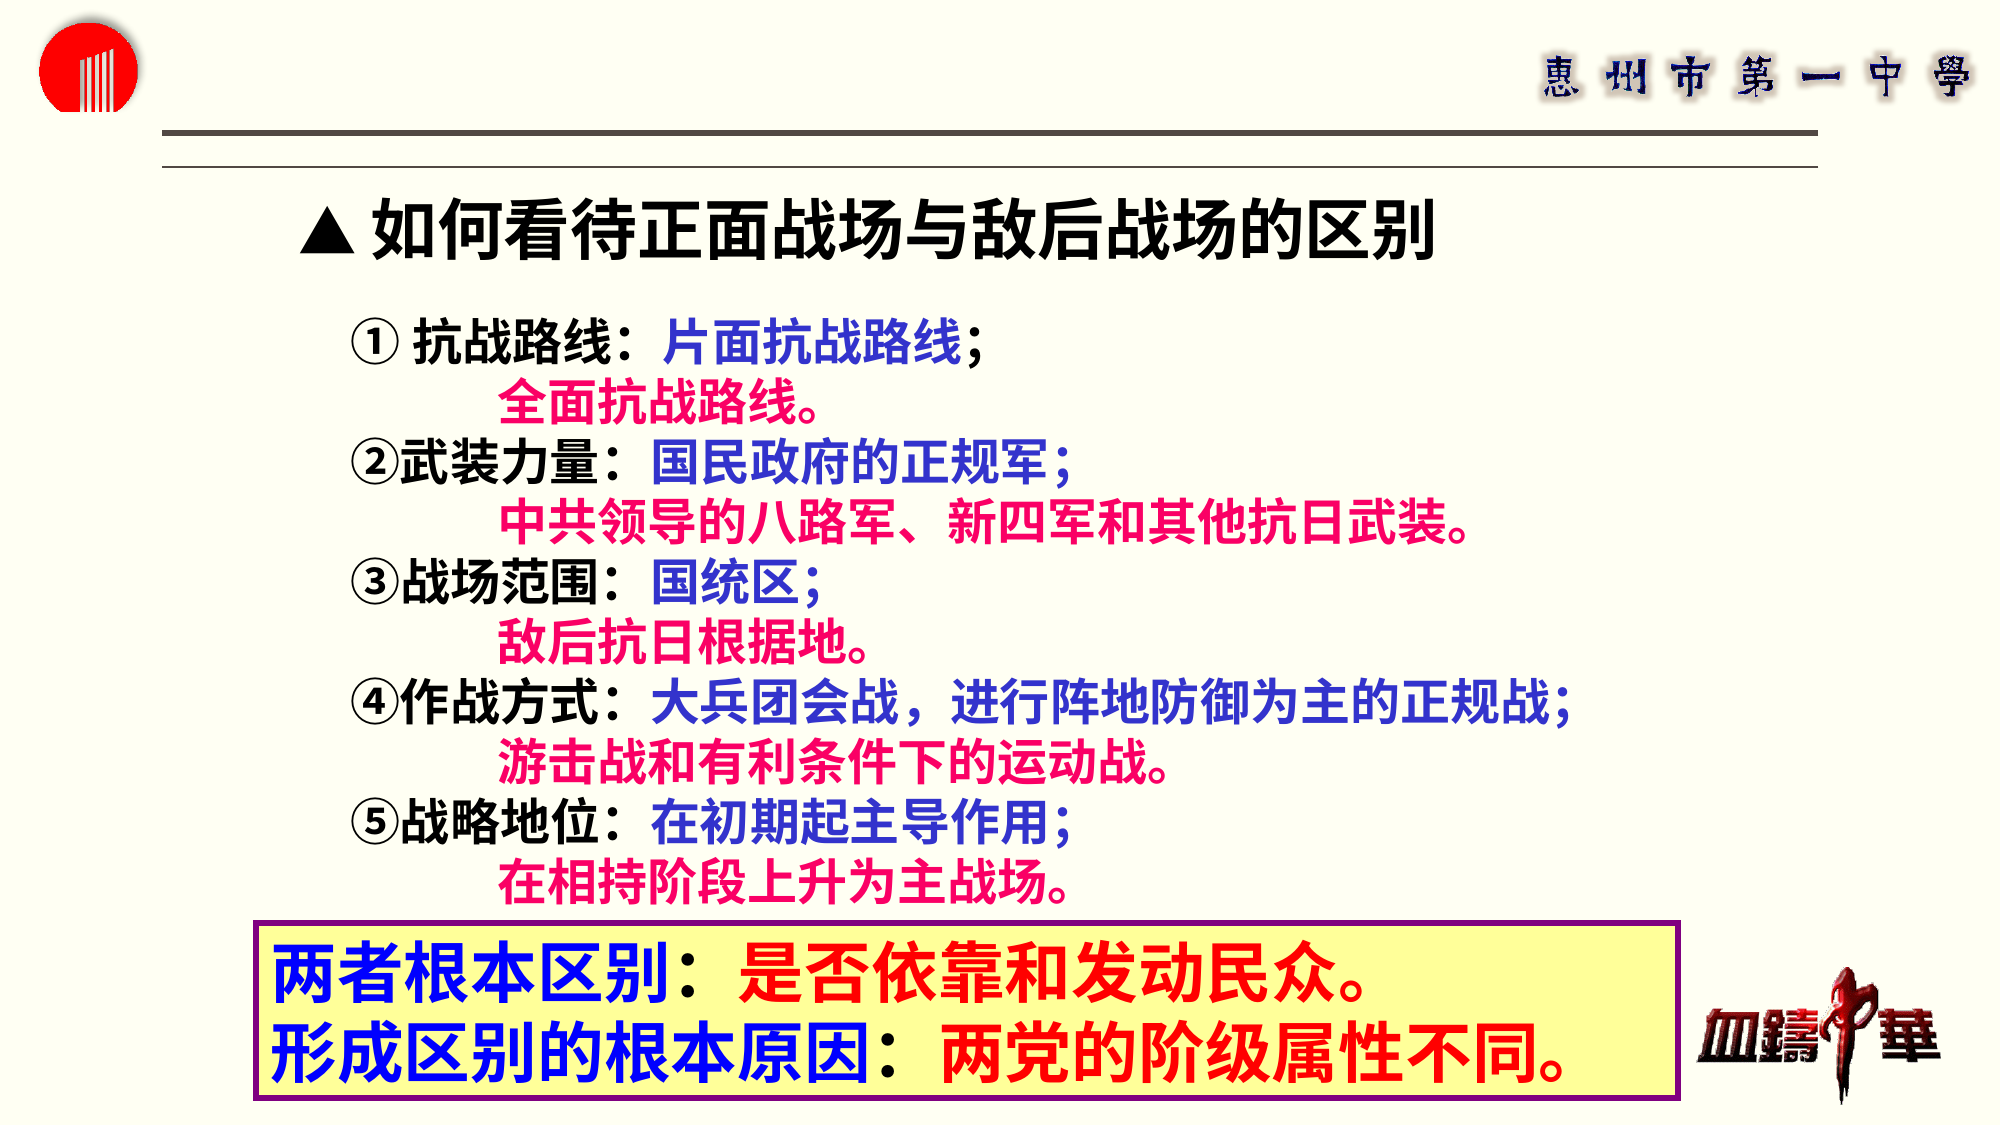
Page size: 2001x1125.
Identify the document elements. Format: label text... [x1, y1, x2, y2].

picture [38, 21, 138, 120]
picture [1864, 55, 1907, 97]
text_box 两者根本区别：是否依靠和发动民众。 形成区别的根本原因：两党的阶级属性不同。 [255, 923, 1678, 1098]
picture [1604, 55, 1646, 97]
picture [1694, 967, 1943, 1105]
text_box ▲如何看待正面战场与敌后战场的区别 [283, 180, 1501, 276]
picture [1734, 55, 1777, 97]
picture [1538, 55, 1581, 97]
picture [1799, 55, 1842, 97]
picture [1669, 55, 1711, 97]
picture [1930, 55, 1972, 97]
text_box ①抗战路线：片面抗战路线； 全面抗战路线。 ②武装力量：国民政府的正规军； 中共领导的八路军、新四军和其他抗日武装。 ③战场范围：国统区； 敌后抗日根据地。 ④作战方式：大兵团会战，进行阵地防御为主的正规战； 游击战和有利条件下的运动战。 ⑤战略地位：在初期起主导作用； 在相持阶段上升为主战场。 [335, 303, 1615, 919]
